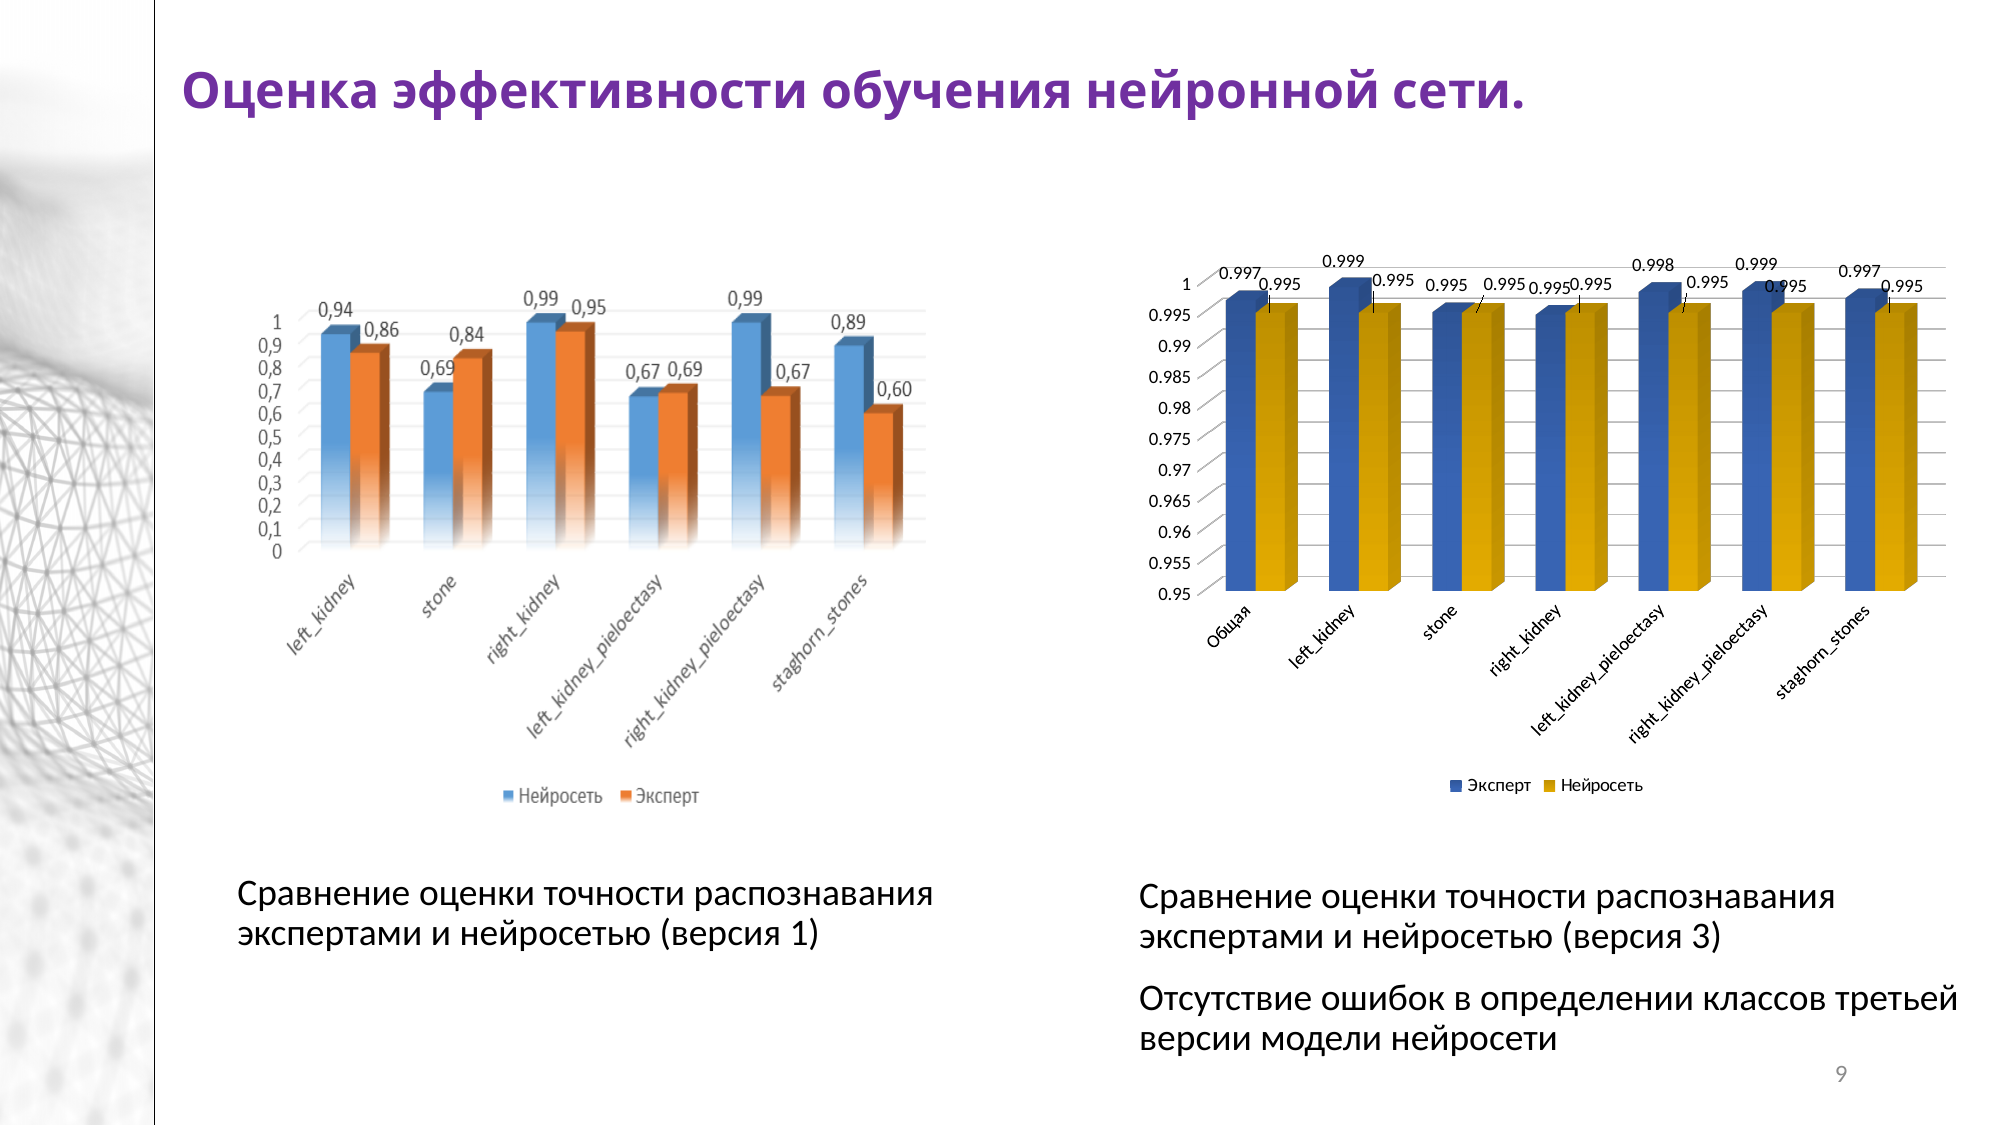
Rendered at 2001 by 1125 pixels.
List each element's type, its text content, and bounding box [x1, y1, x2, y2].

picture [222, 276, 973, 834]
chart [1132, 252, 1962, 802]
title Оценка эффективности обучения нейронной сети. [166, 47, 1892, 179]
text_box Сравнение оценки точности распознавания экспертами и нейросетью (версия 1) [222, 865, 1106, 1125]
text_box Сравнение оценки точности распознавания экспертами и нейросетью (версия 3) Отсутствие ошибок в определении классов третьей версии модели нейросети [1124, 868, 2000, 1125]
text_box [0, 0, 155, 1125]
